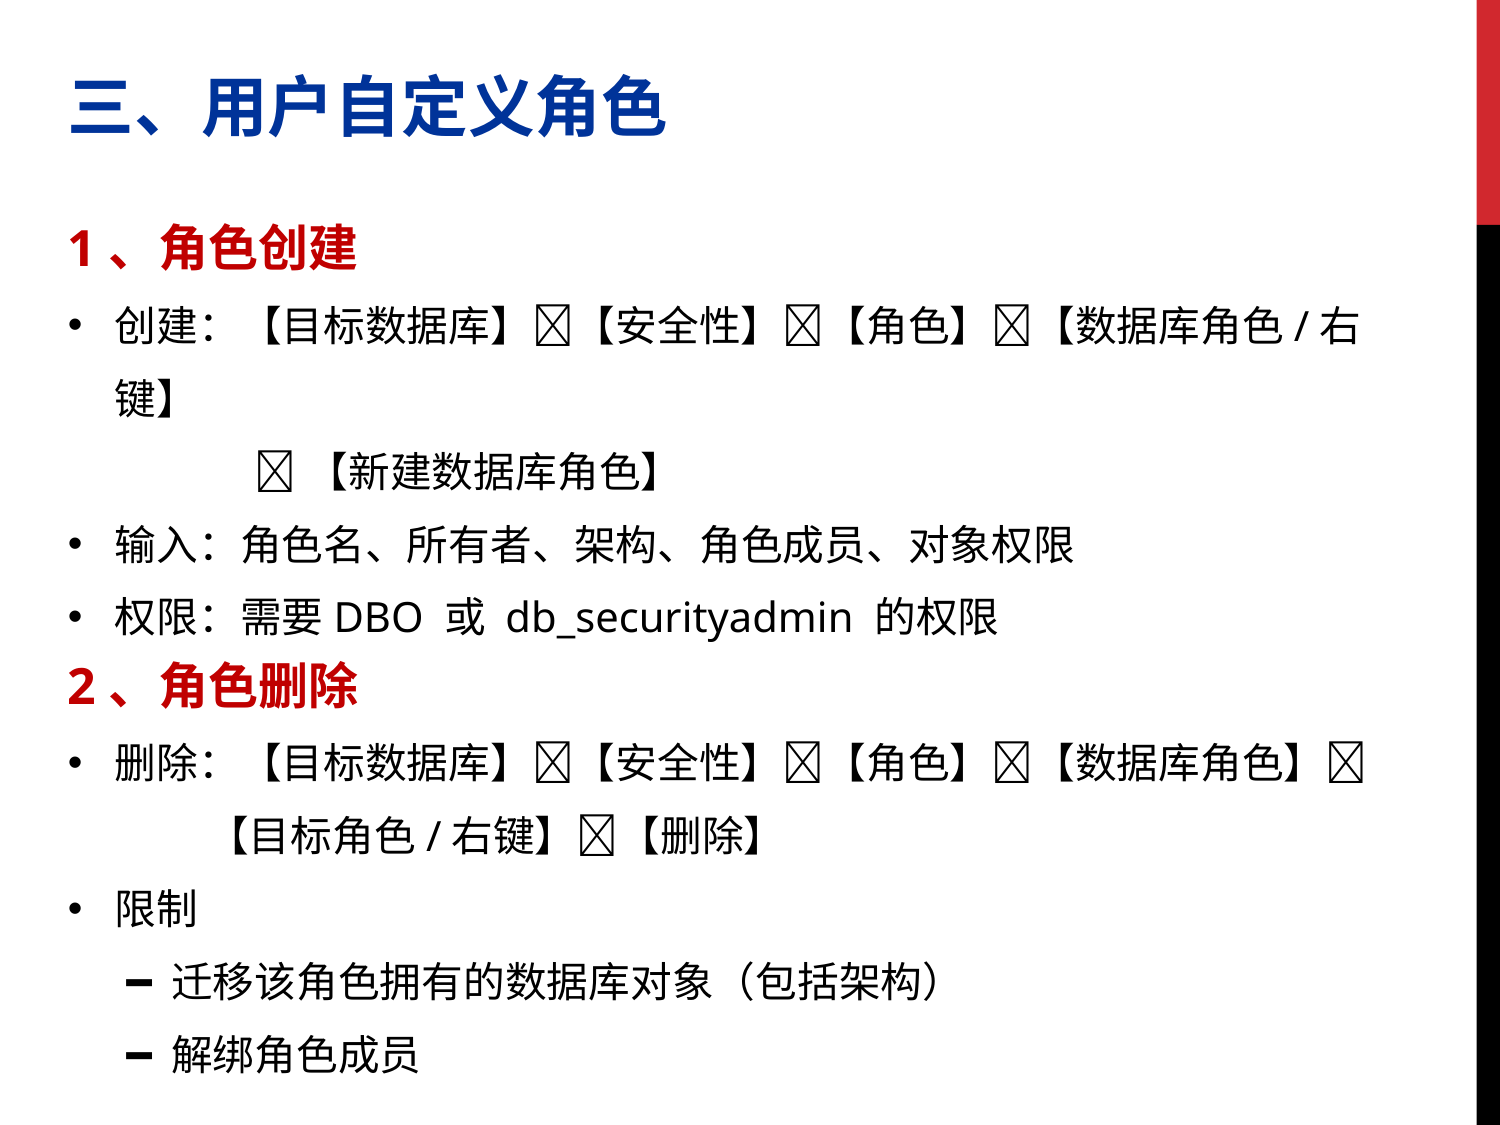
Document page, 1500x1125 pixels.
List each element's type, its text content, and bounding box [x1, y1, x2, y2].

text_box 1、角色创建 创建：【目标数据库】【安全性】【角色】【数据库角色/右键】 【新建数据库角色】 输入：角色名、所有者、架构、角色成员、对象权限 权限：需要DBO 或 db_securityadmin 的权限 2、角色删除 删除：【目标数据库】【安全性】【角色】【数据库角色】 【目标角色/右键】【删除】 限制 迁移该角色拥有的数据库对象（包括架构） 解绑角色成员 [53, 196, 1436, 1087]
text_box 三、用户自定义角色 [53, 42, 1306, 185]
